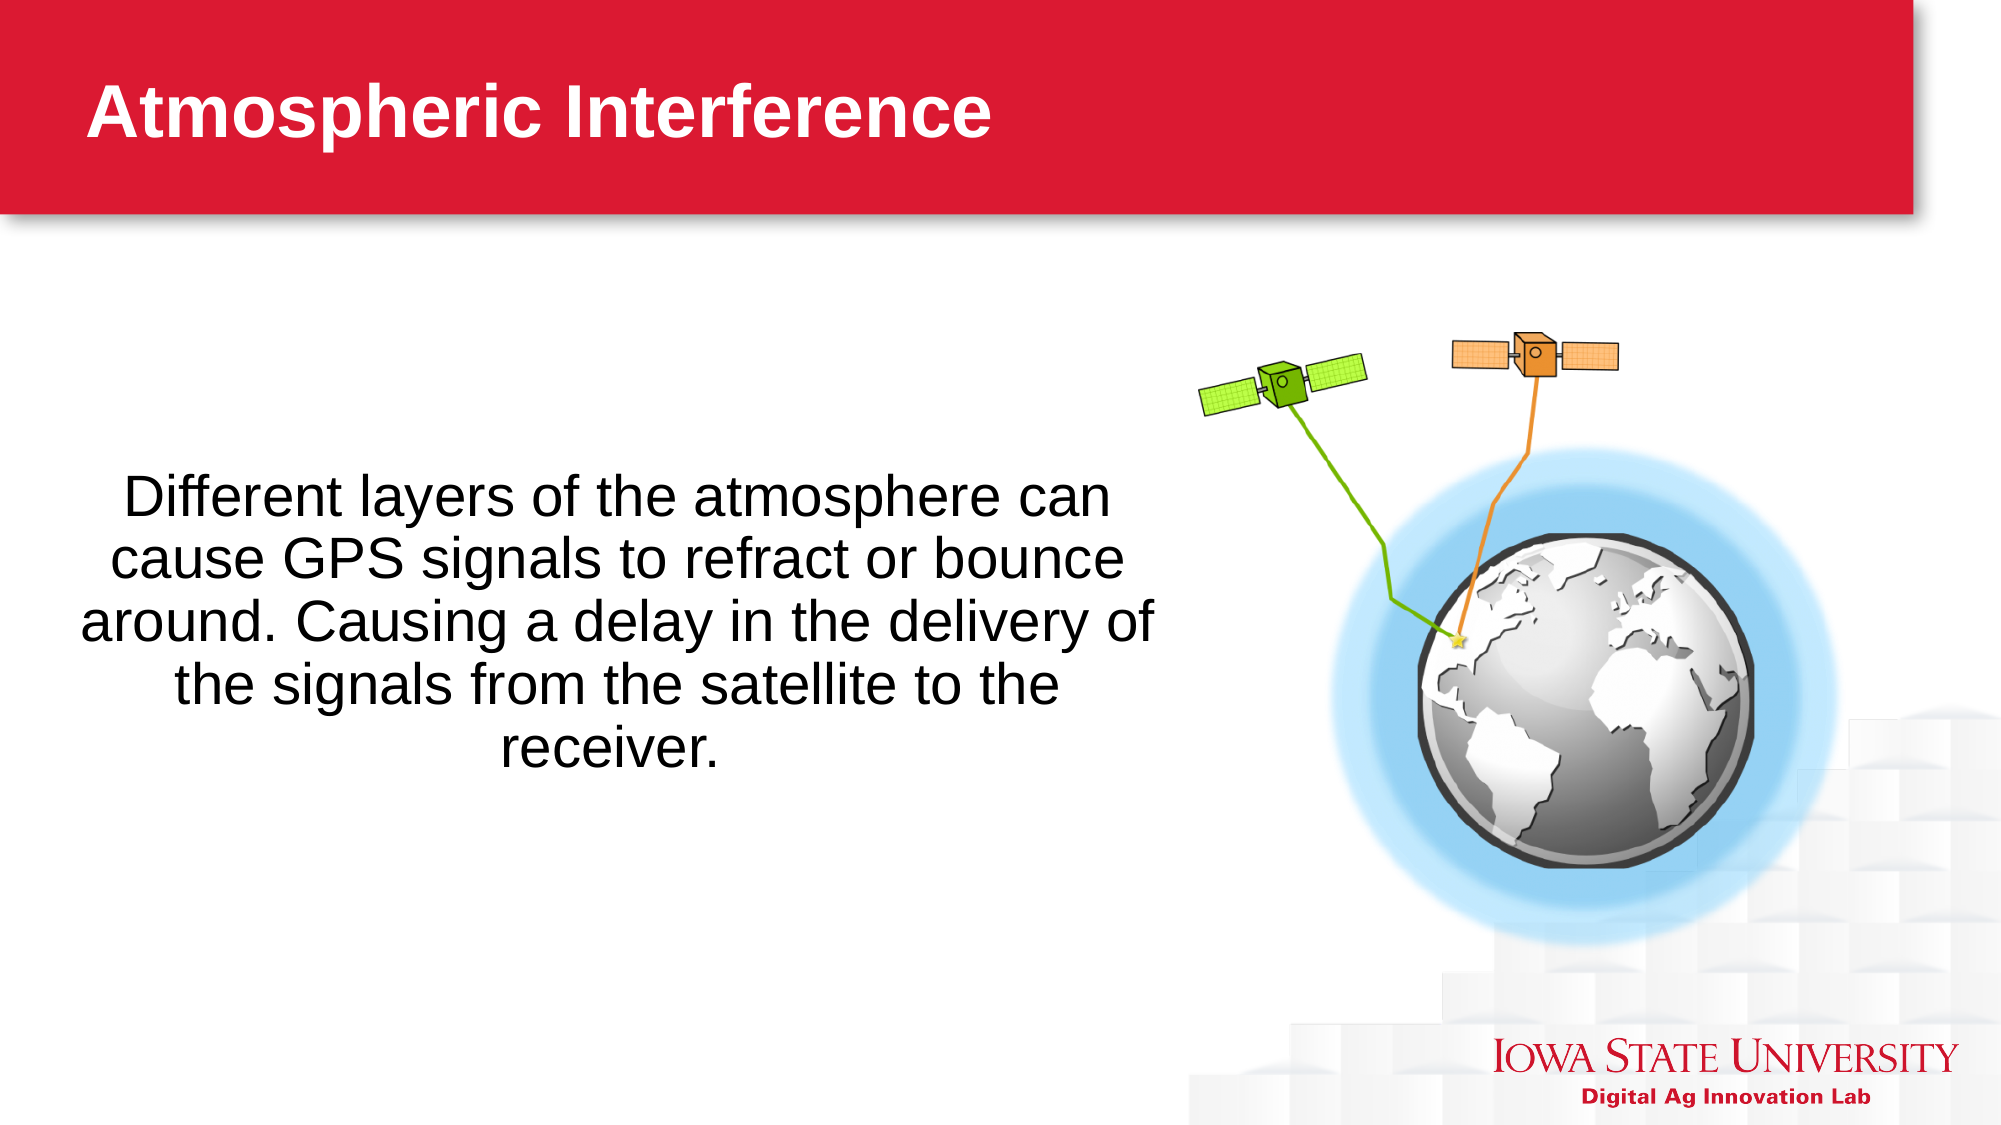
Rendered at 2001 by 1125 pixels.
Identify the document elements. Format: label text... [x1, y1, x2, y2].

list Different layers of the atmosphere can cause GPS signals to refract or bounce around. Causing a delay in the delivery of the signals from the satellite to the receiver. [77, 465, 1160, 800]
picture [1198, 332, 1846, 954]
title Atmospheric Interference [85, 19, 1853, 214]
picture [1484, 1028, 1982, 1116]
